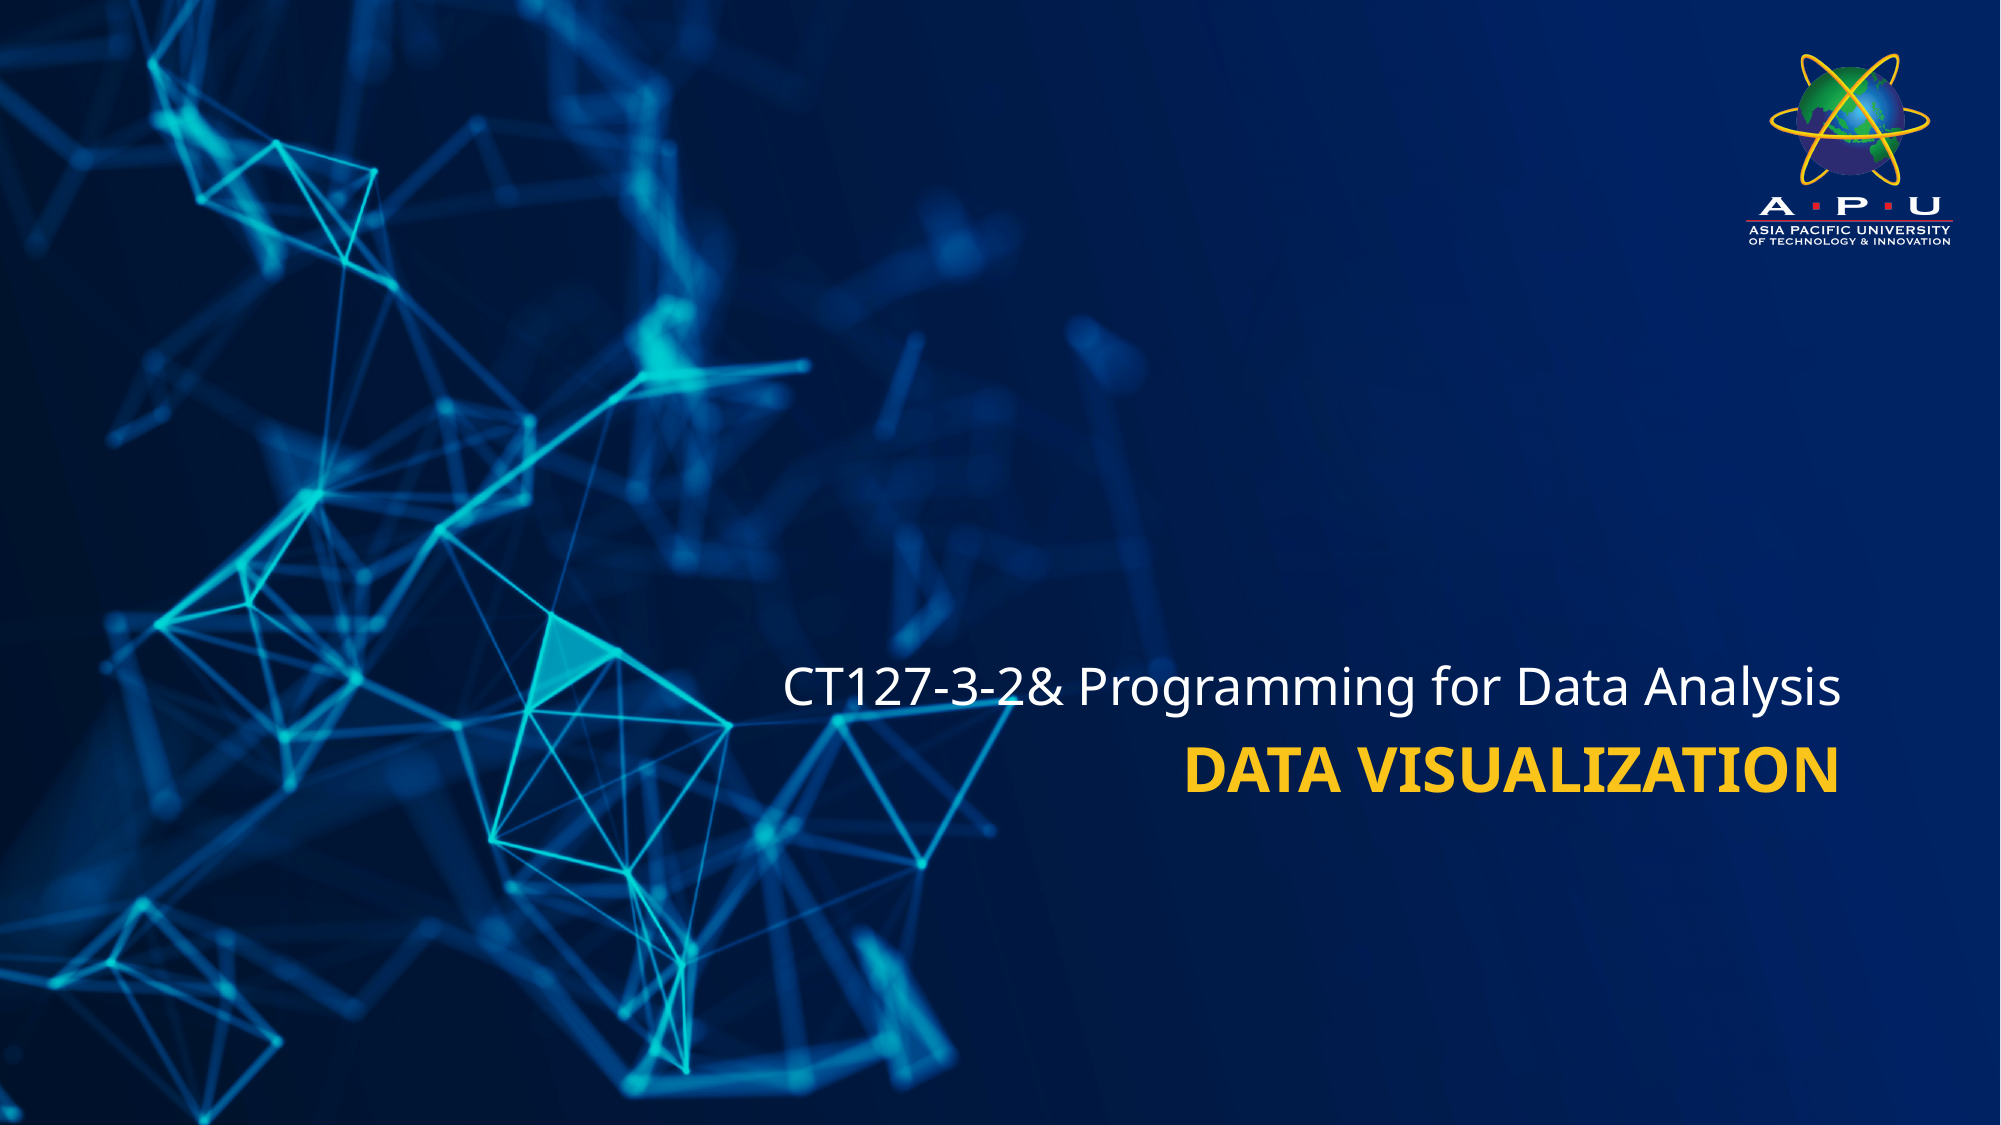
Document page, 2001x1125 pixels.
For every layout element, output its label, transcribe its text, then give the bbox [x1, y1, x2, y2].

picture [0, 0, 2001, 1125]
list CT127-3-2& Programming for Data Analysis [157, 476, 1858, 723]
title Data Visualization [157, 723, 1858, 947]
